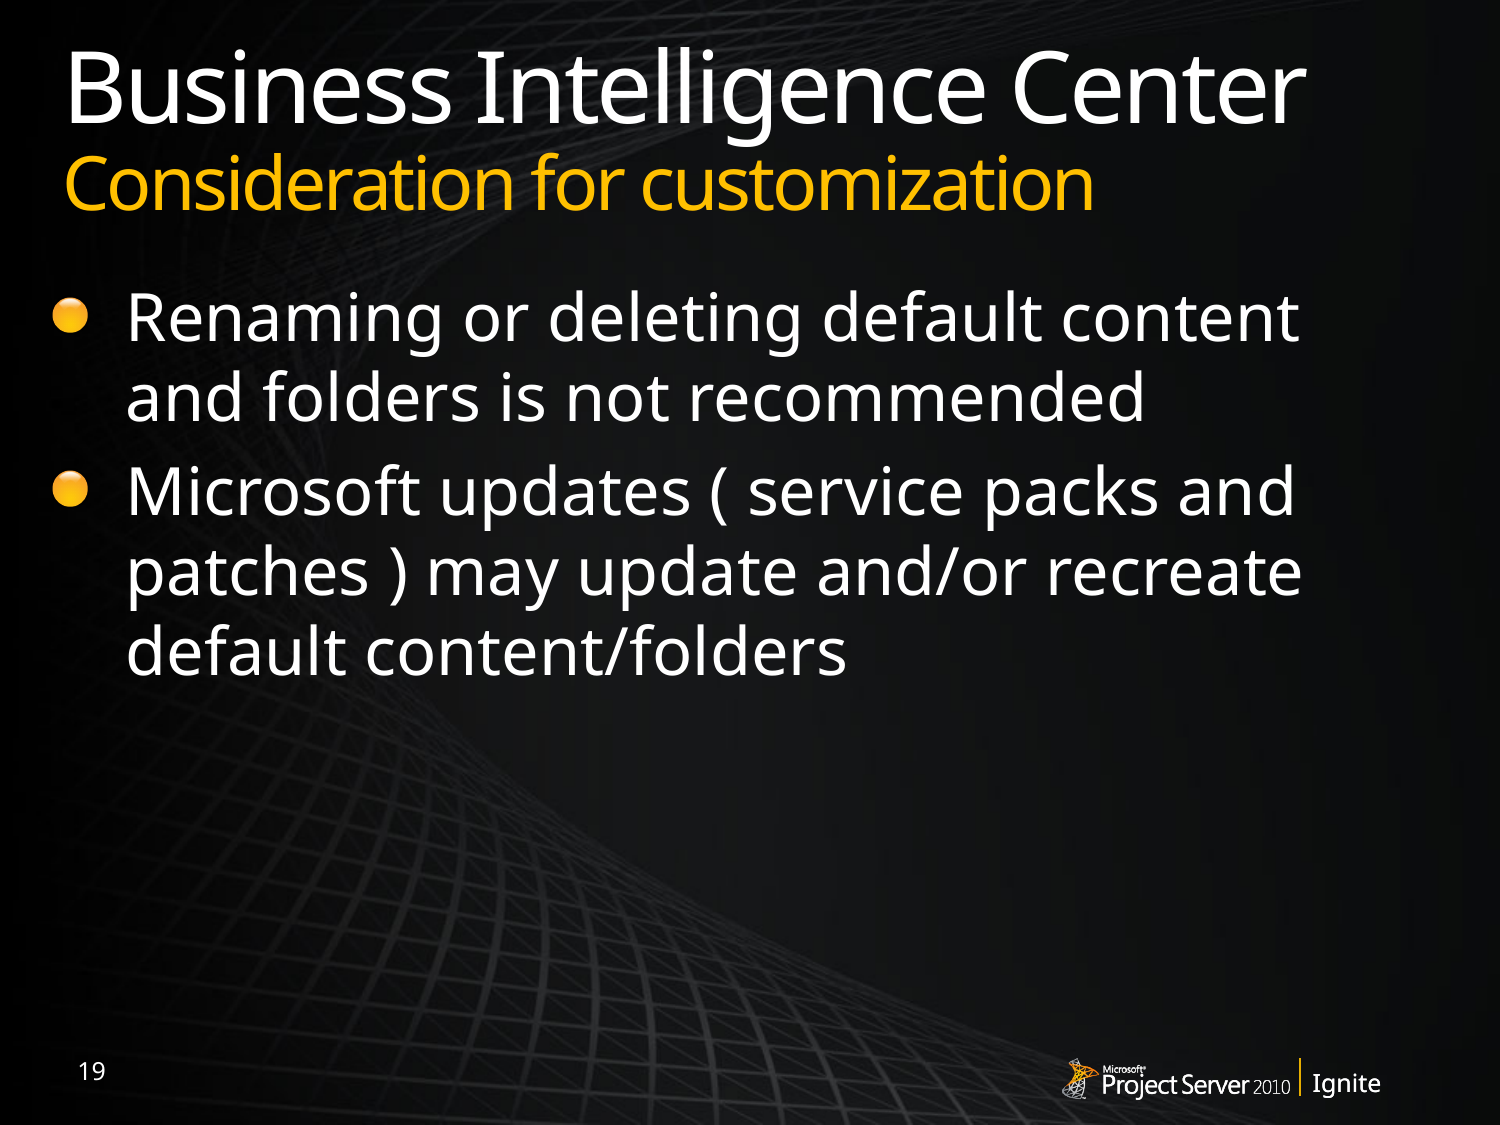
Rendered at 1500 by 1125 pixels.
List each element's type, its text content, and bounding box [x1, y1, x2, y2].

picture [0, 0, 1500, 1125]
list Renaming or deleting default content and folders is not recommended Microsoft updates ( service packs and patches ) may update and/or recreate default content/folders [50, 275, 1425, 794]
title Business Intelligence Center Consideration for customization [62, 37, 1438, 229]
slide_number 19 [62, 1042, 413, 1103]
